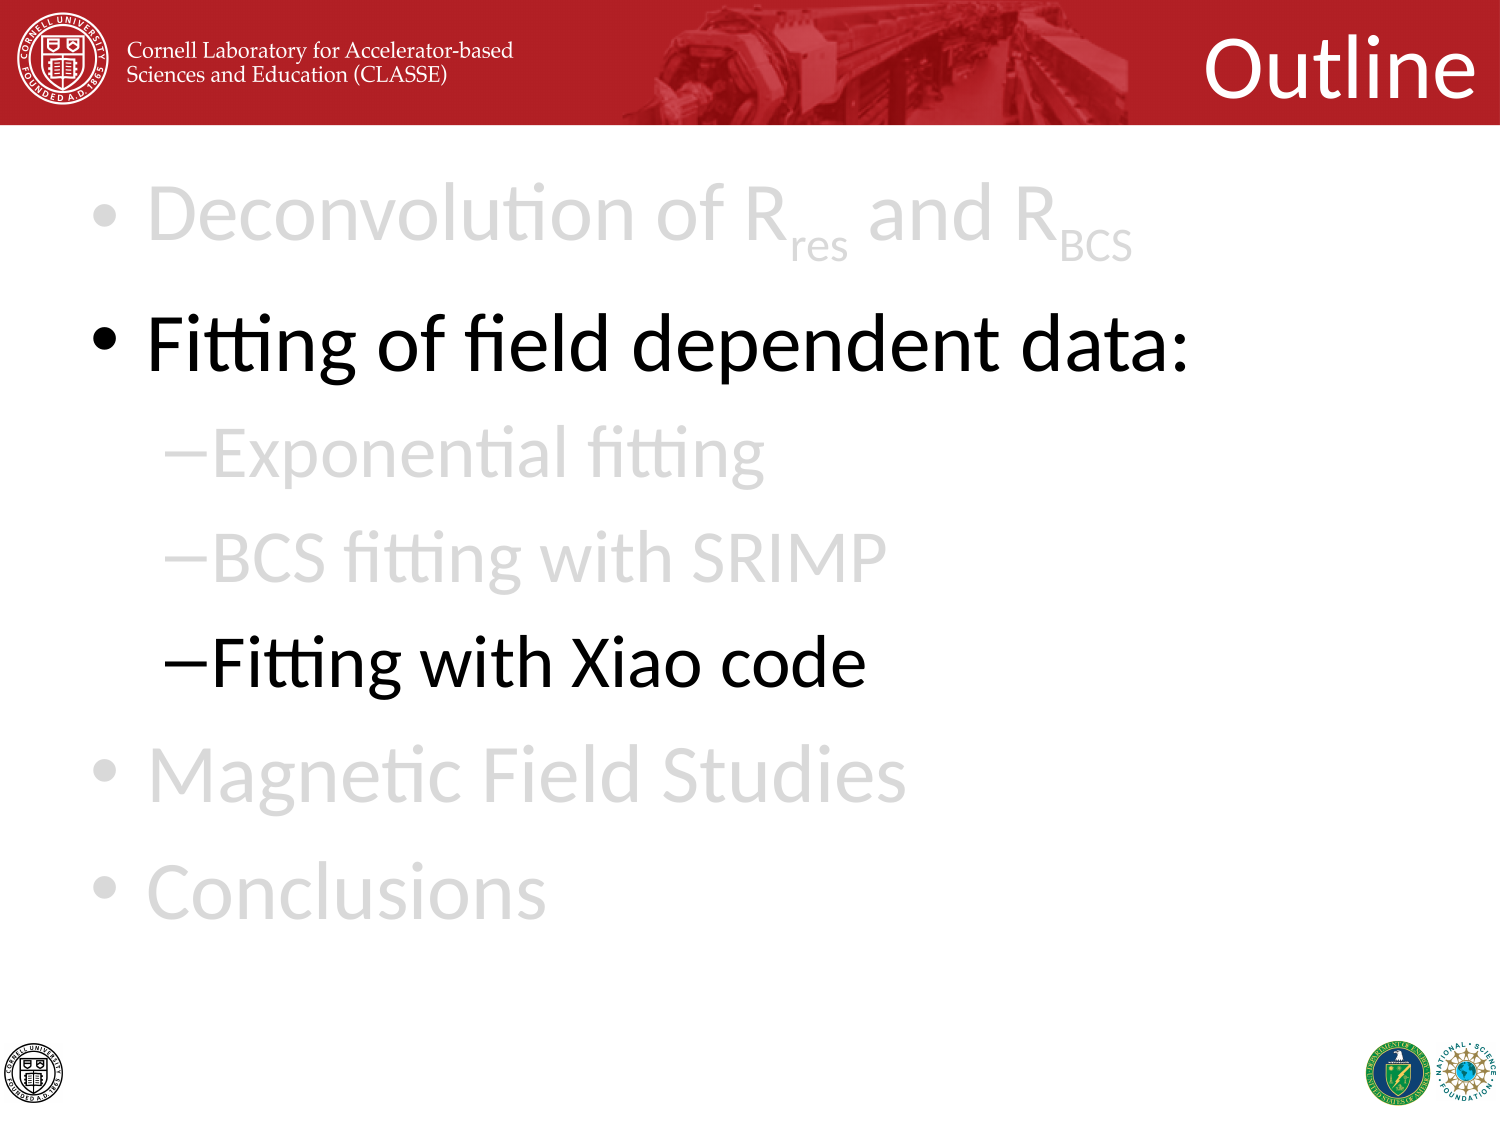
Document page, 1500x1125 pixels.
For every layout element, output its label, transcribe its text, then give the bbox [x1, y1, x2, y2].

picture [1365, 1040, 1431, 1106]
picture [1494, 0, 1500, 144]
picture [4, 1043, 63, 1103]
picture [1436, 1042, 1496, 1101]
list Deconvolution of Rres and RBCS Fitting of field dependent data: Exponential fitting BCS fitting with SRIMP Fitting with Xiao code Magnetic Field Studies Conclusions [75, 149, 1425, 1005]
picture [0, 0, 268, 144]
title Outline [268, 0, 1494, 188]
